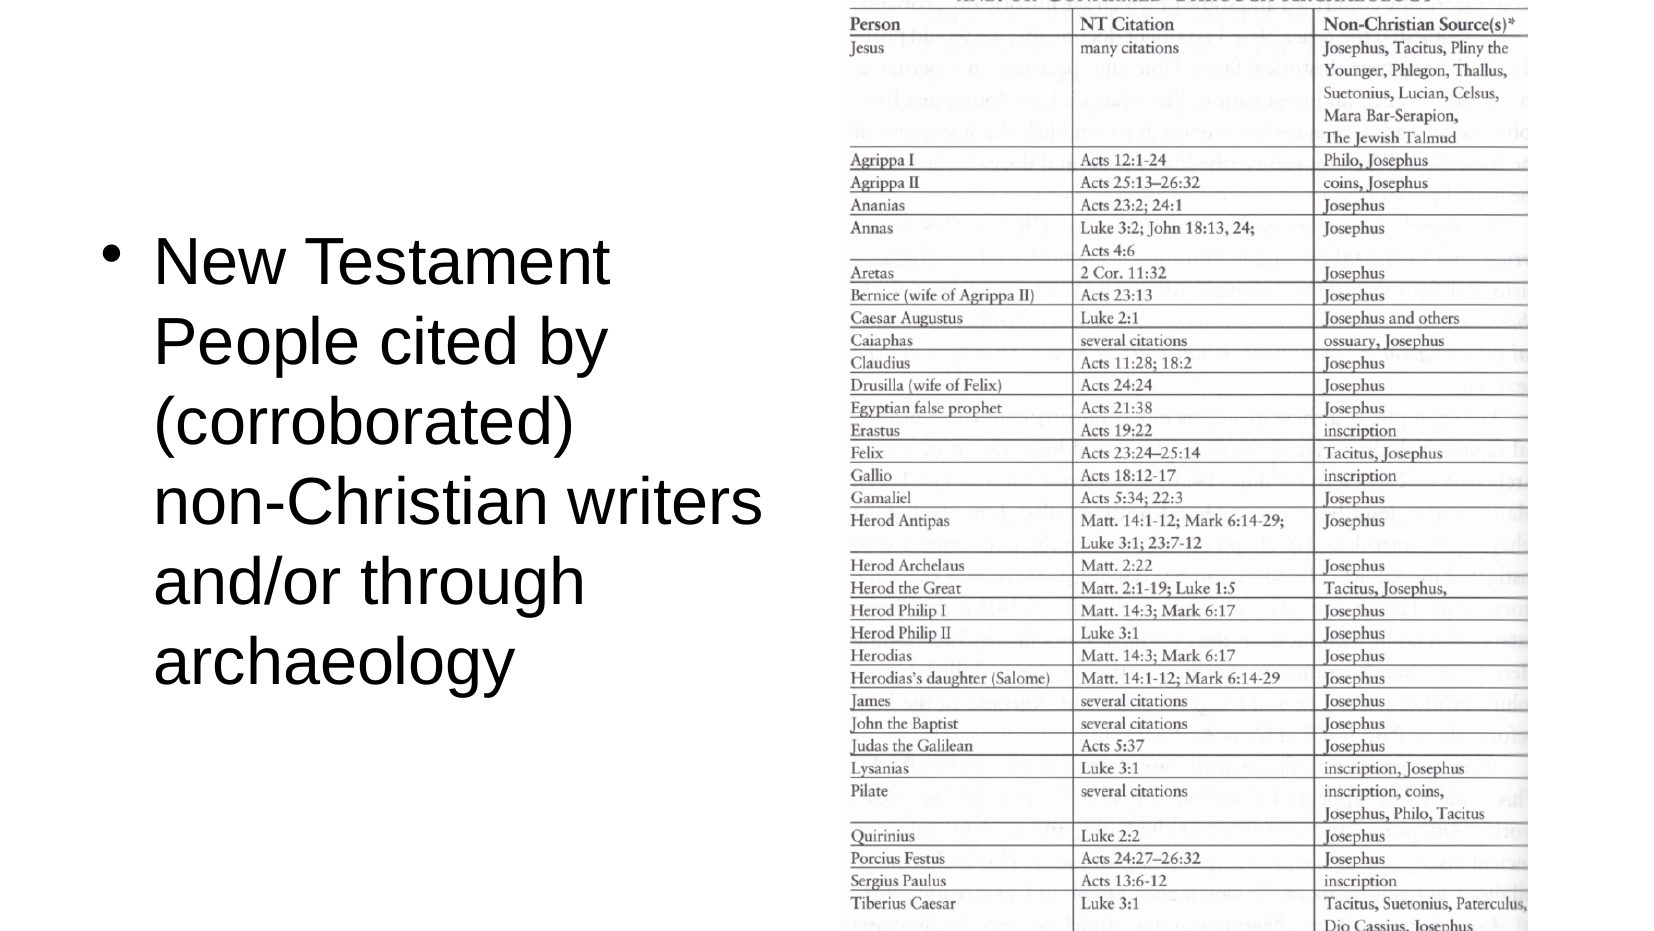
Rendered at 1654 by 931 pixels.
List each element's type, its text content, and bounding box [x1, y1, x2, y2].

picture [680, 0, 1654, 931]
list New Testament People cited by (corroborated) non-Christian writers and/or through archaeology [82, 217, 675, 757]
